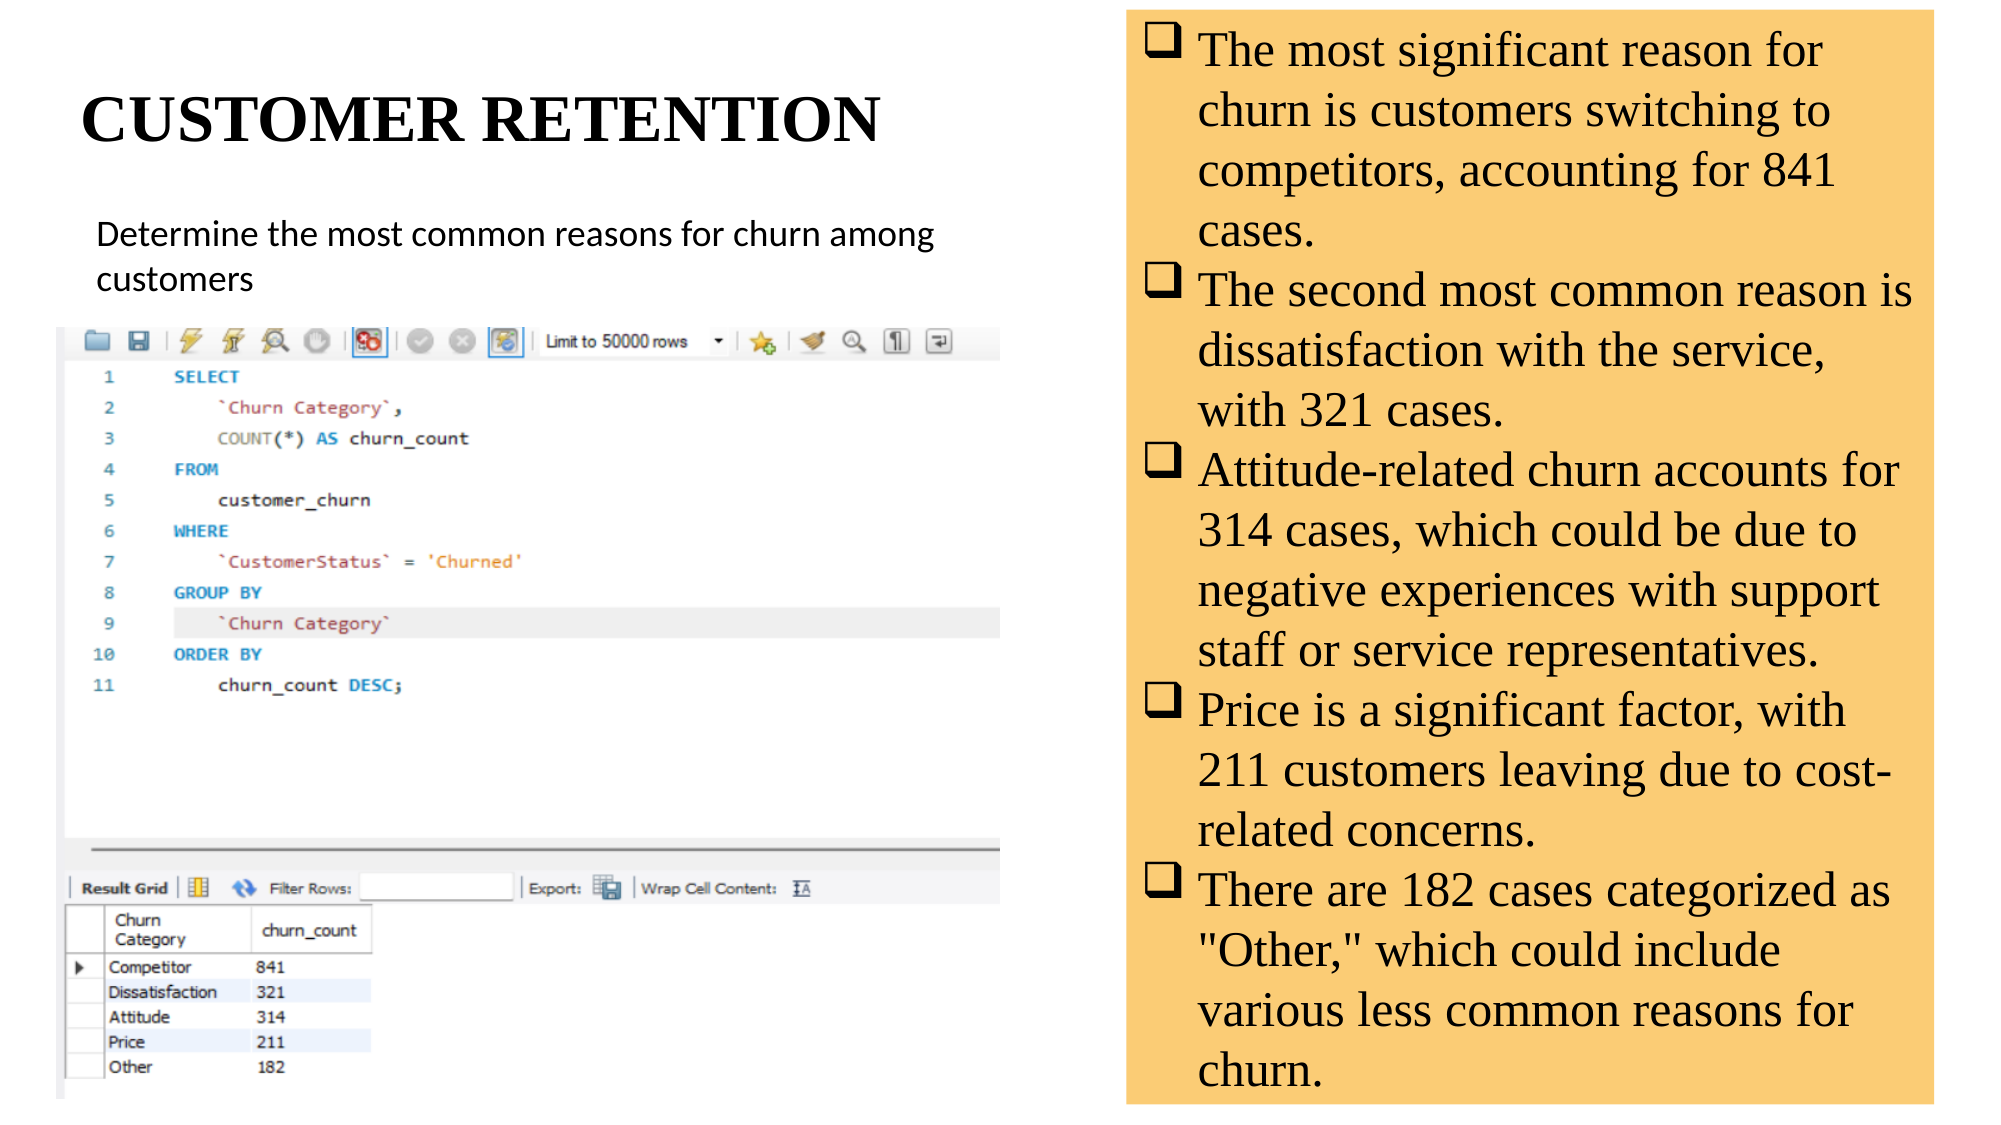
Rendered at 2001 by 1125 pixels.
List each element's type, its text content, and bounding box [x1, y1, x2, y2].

text_box Determine the most common reasons for churn among customers [81, 201, 1082, 307]
title Customer Retention [65, 33, 1126, 163]
text_box The most significant reason for churn is customers switching to competitors, accounting for 841 cases. The second most common reason is dissatisfaction with the service, with 321 cases. Attitude-related churn accounts for 314 cases, which could be due to negative experiences with support staff or service representatives. Price is a significant factor, with 211 customers leaving due to cost-related concerns. There are 182 cases categorized as "Other," which could include various less common reasons for churn. [1126, 9, 1935, 1105]
picture [56, 327, 1000, 1099]
